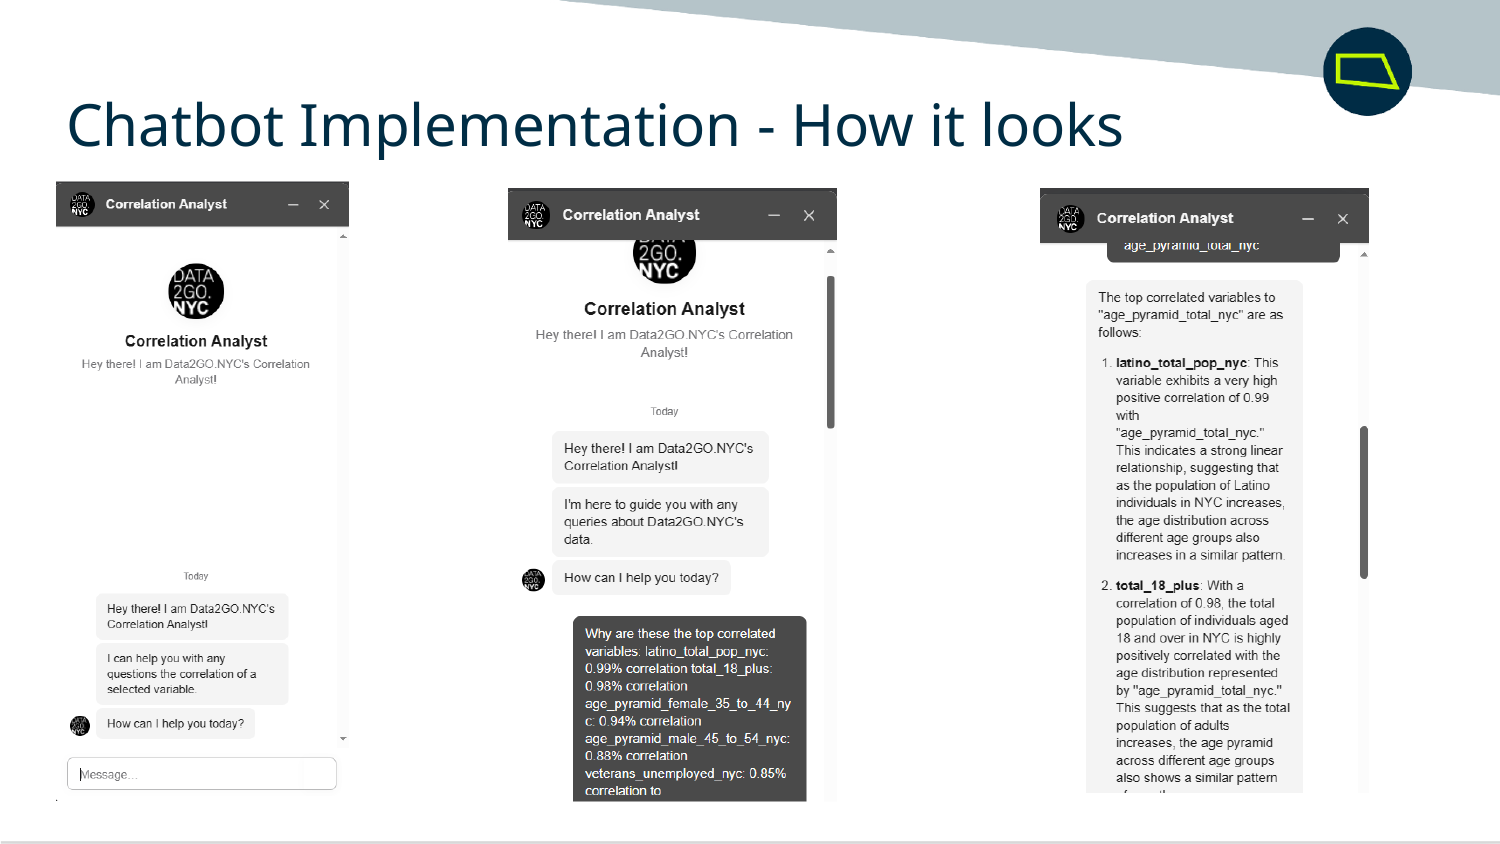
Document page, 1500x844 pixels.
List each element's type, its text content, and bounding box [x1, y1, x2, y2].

picture [0, 0, 1500, 844]
text_box Chatbot Implementation - How it looks [51, 72, 1449, 167]
